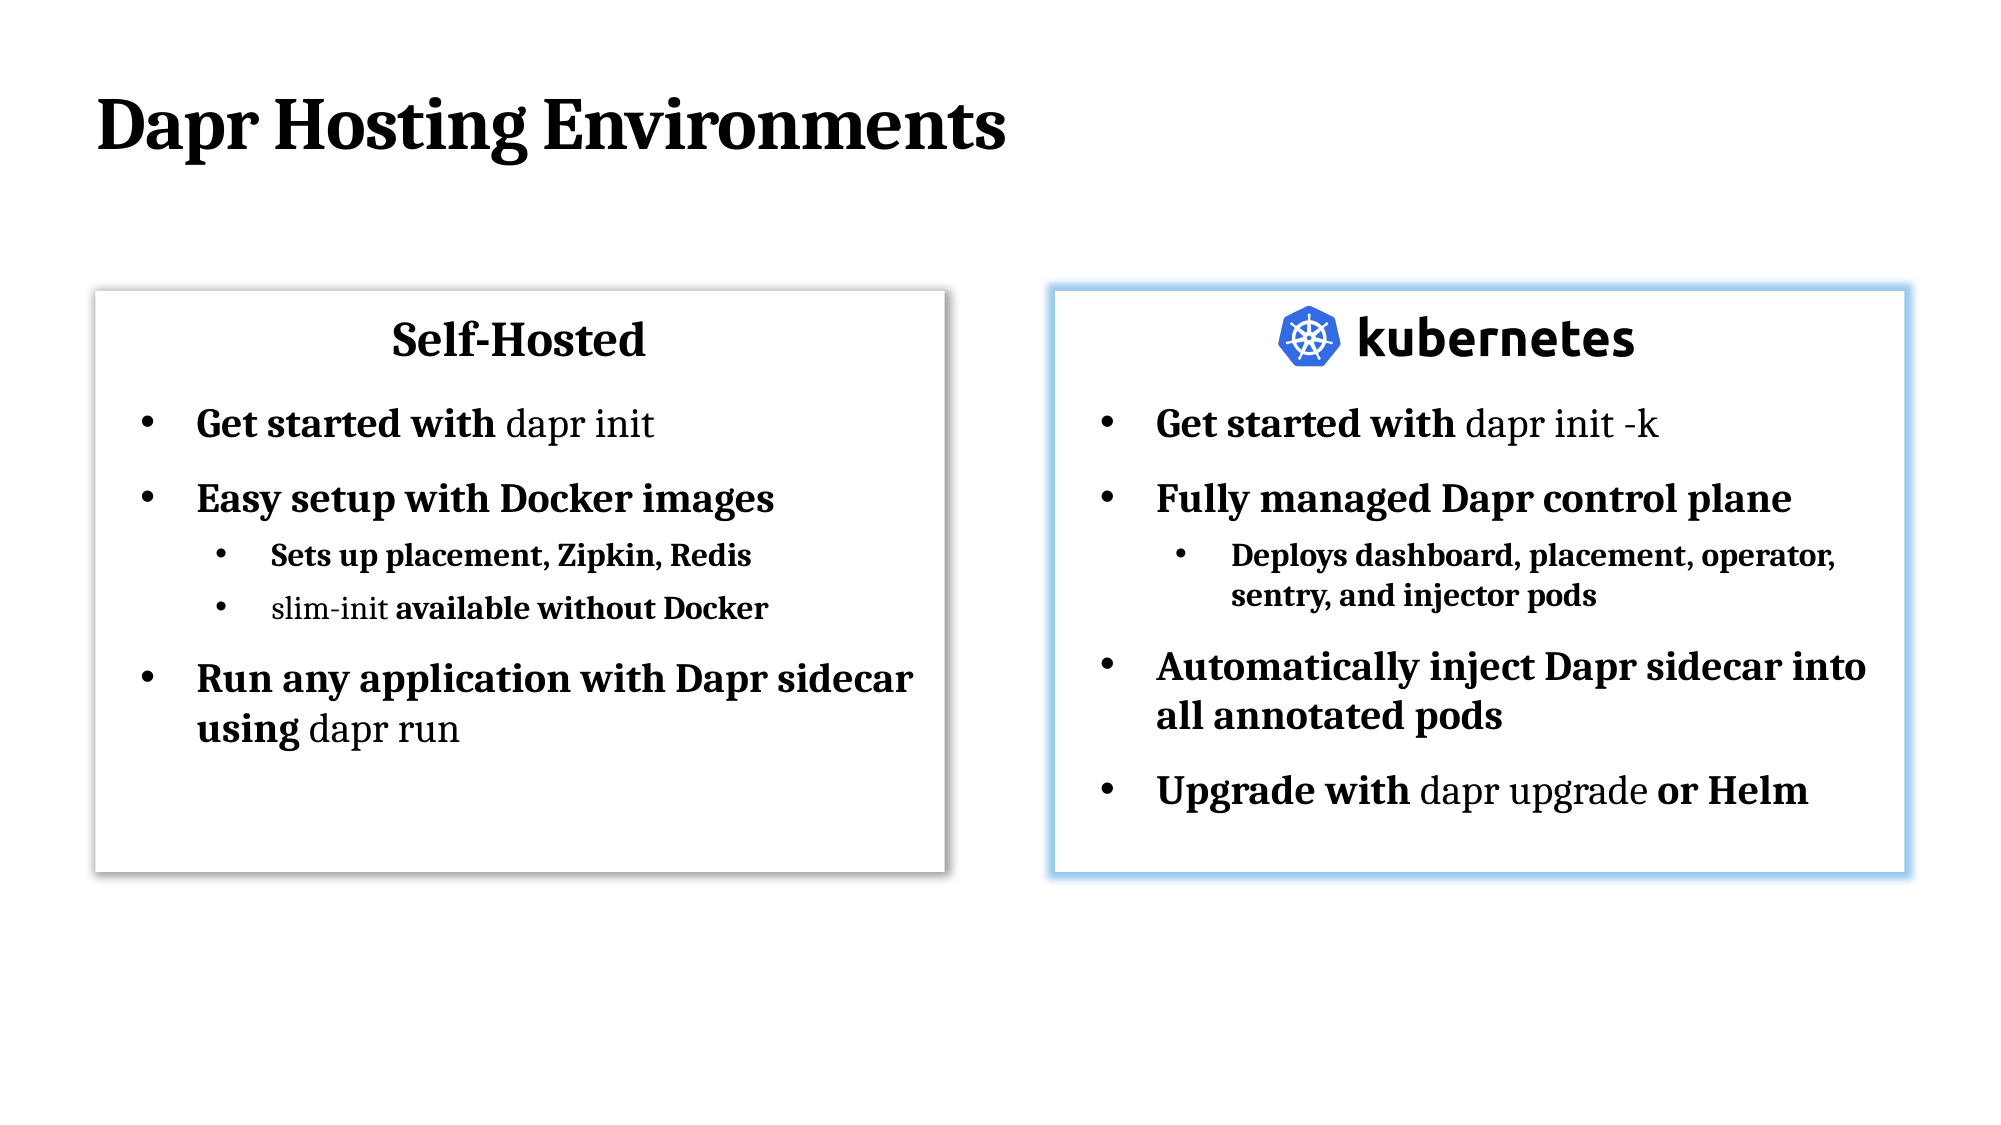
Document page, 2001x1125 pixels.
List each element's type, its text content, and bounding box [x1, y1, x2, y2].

text_box Get started with dapr init Easy setup with Docker images Sets up placement, Zipkin, Redis slim-init available without Docker Run any application with Dapr sidecar using dapr run [95, 290, 945, 873]
text_box Self-Hosted [351, 312, 689, 361]
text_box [1253, 304, 1661, 369]
title Dapr Hosting Environments [96, 75, 1904, 166]
text_box Get started with dapr init -k Fully managed Dapr control plane Deploys dashboard, placement, operator, sentry, and injector pods Automatically inject Dapr sidecar into all annotated pods Upgrade with dapr upgrade or Helm [1054, 290, 1905, 873]
